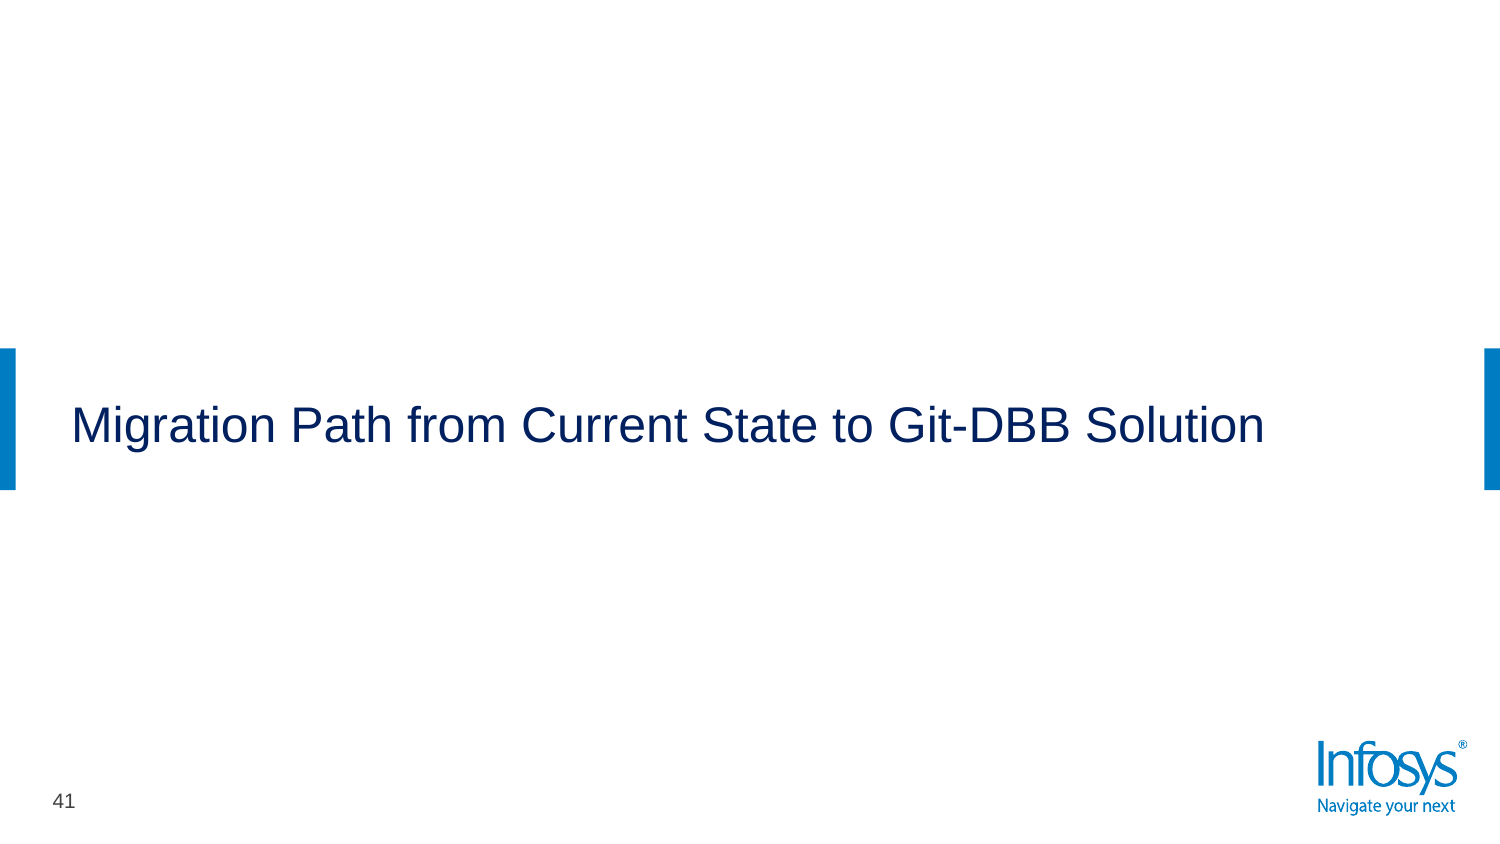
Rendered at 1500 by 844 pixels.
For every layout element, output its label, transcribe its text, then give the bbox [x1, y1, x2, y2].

slide_number 41 [37, 780, 115, 826]
title Migration Path from Current State to Git-DBB Solution [56, 384, 1488, 459]
